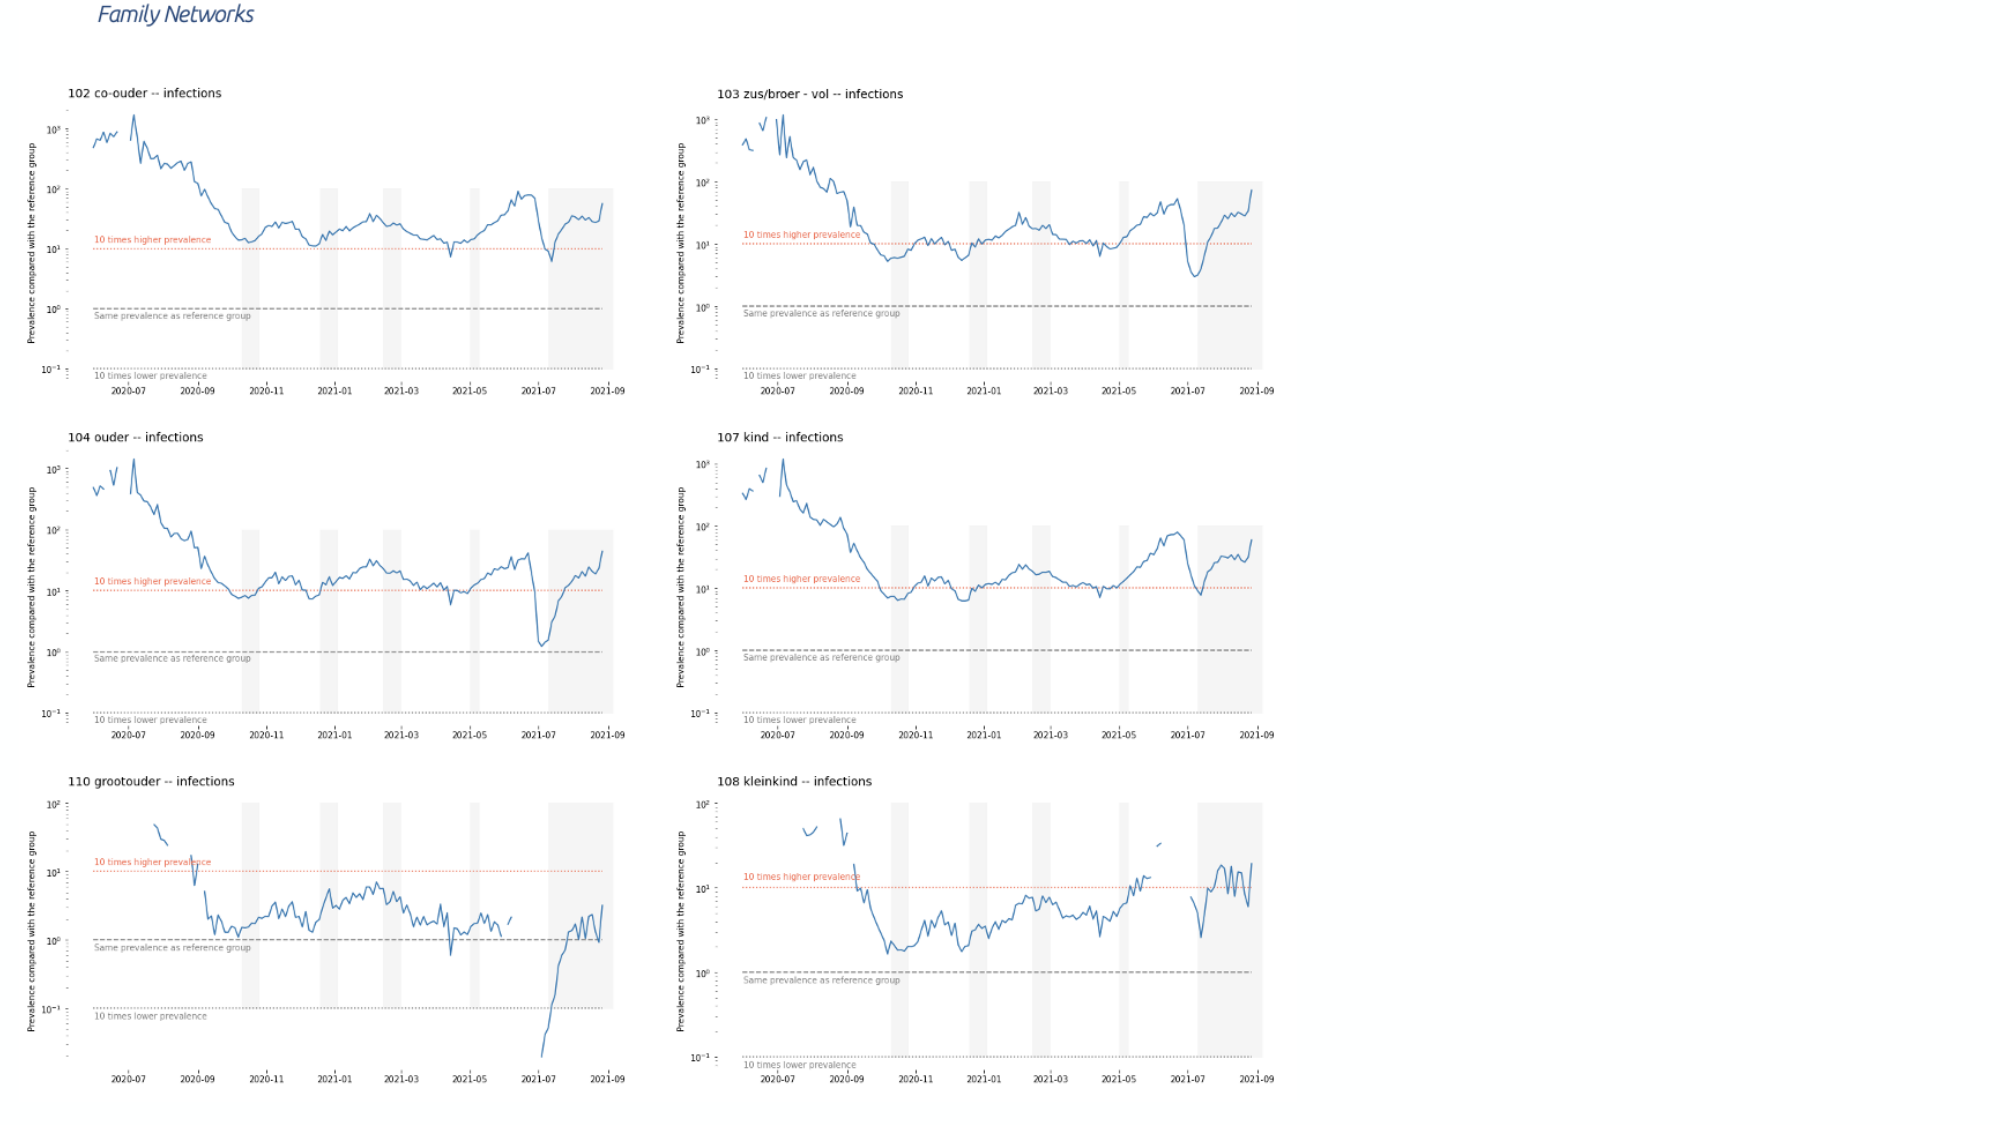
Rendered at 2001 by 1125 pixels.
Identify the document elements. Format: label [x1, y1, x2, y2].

picture [18, 0, 1298, 1102]
